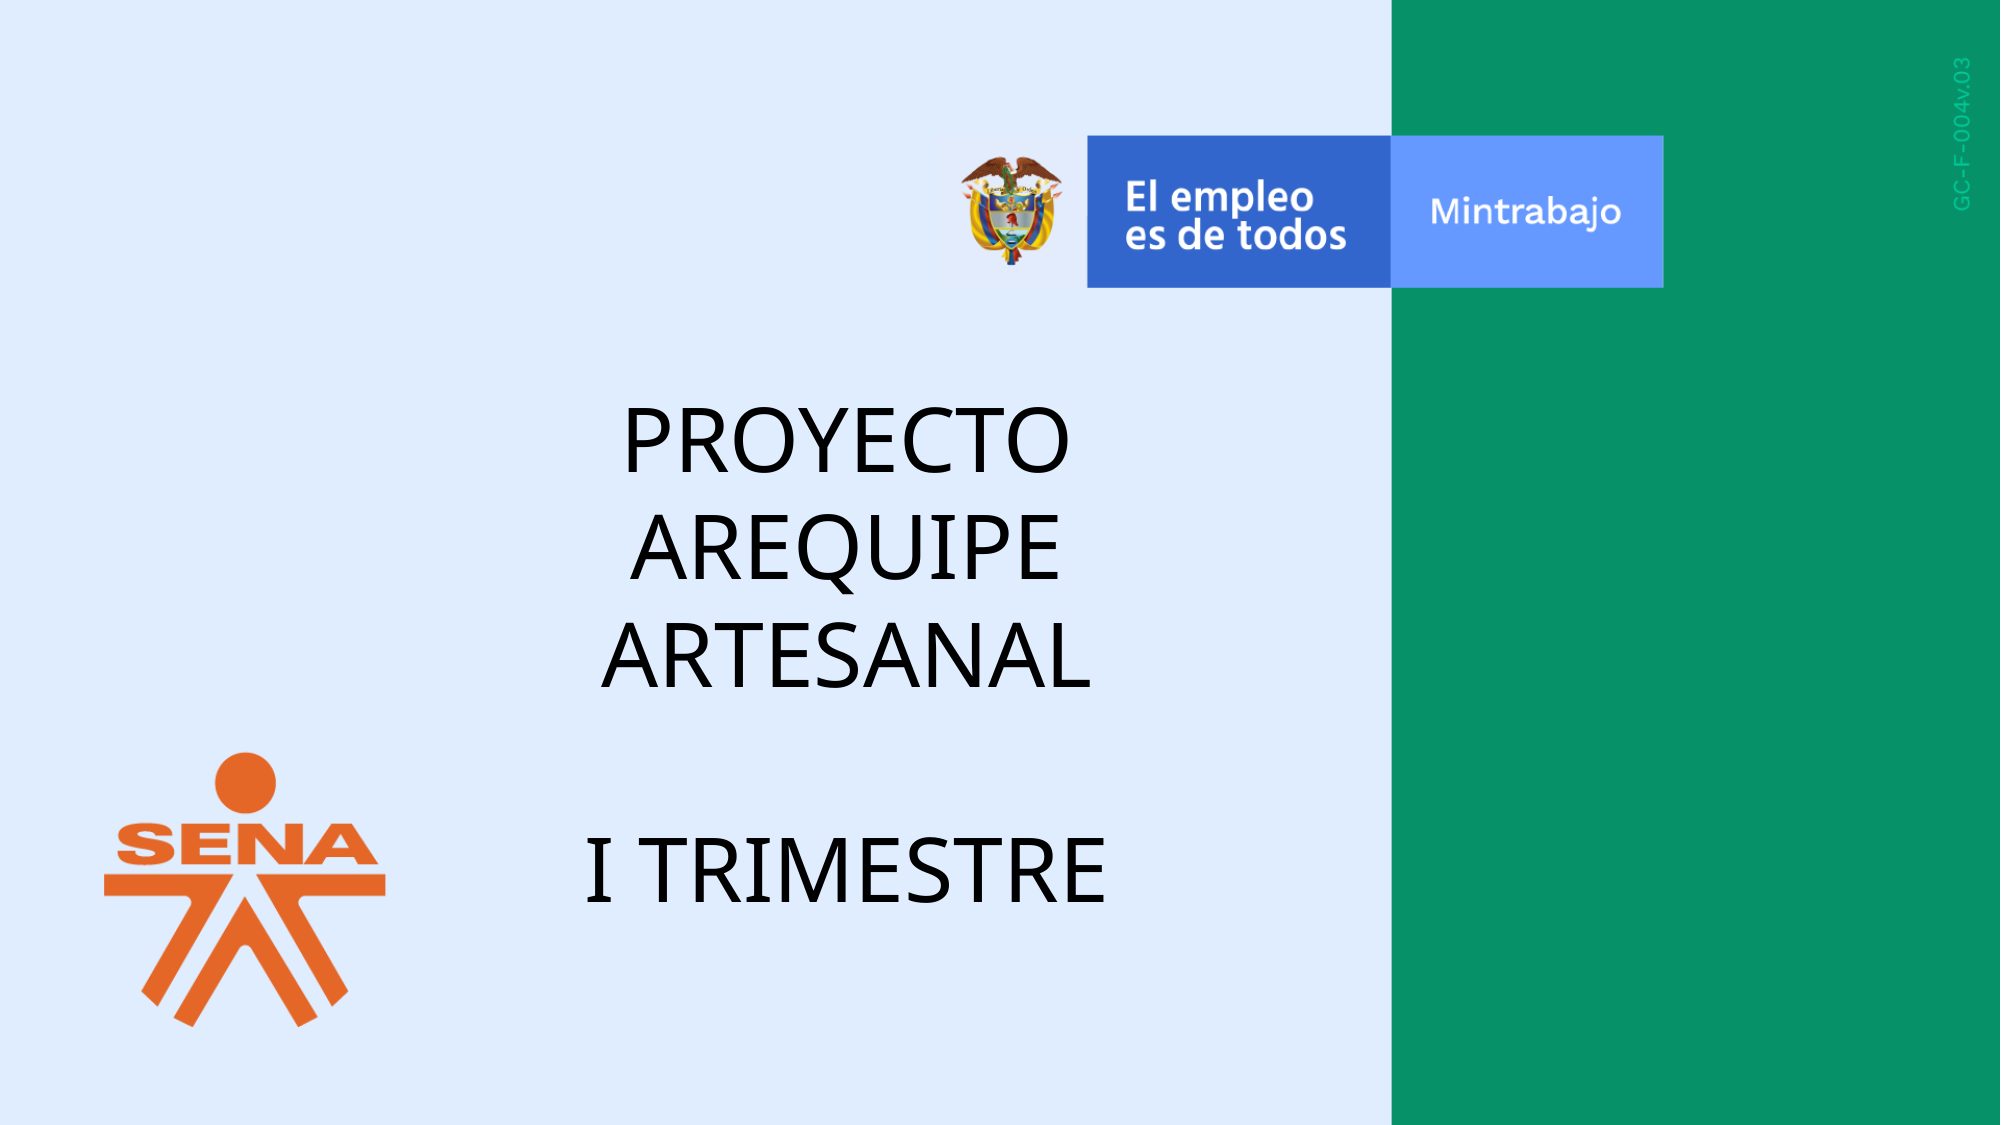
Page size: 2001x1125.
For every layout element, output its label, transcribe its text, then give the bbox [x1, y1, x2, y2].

text_box PROYECTO AREQUIPE ARTESANAL I TRIMESTRE [405, 368, 1290, 724]
picture [0, 0, 2000, 1125]
